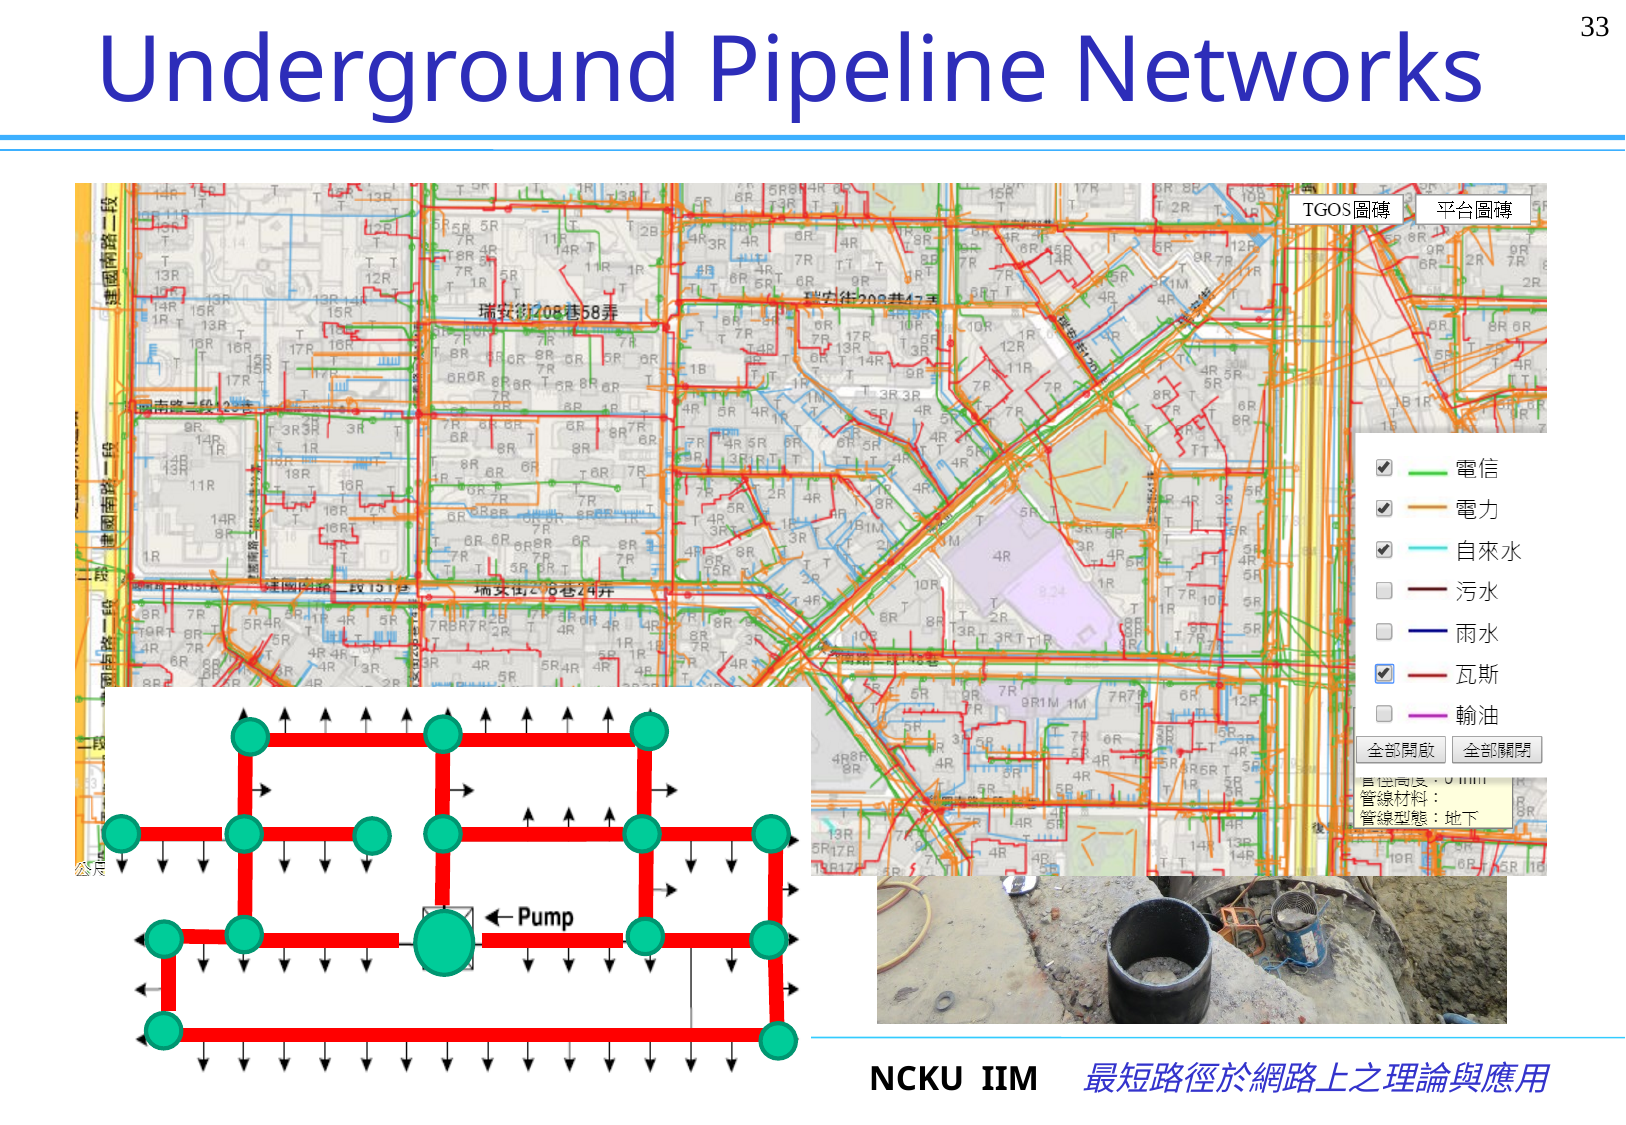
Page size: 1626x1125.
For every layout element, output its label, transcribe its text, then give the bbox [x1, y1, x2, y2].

title Underground Pipeline Networks [42, 0, 1540, 131]
slide_number 33 [1489, 0, 1625, 75]
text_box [103, 713, 797, 1059]
picture [74, 182, 1548, 1088]
